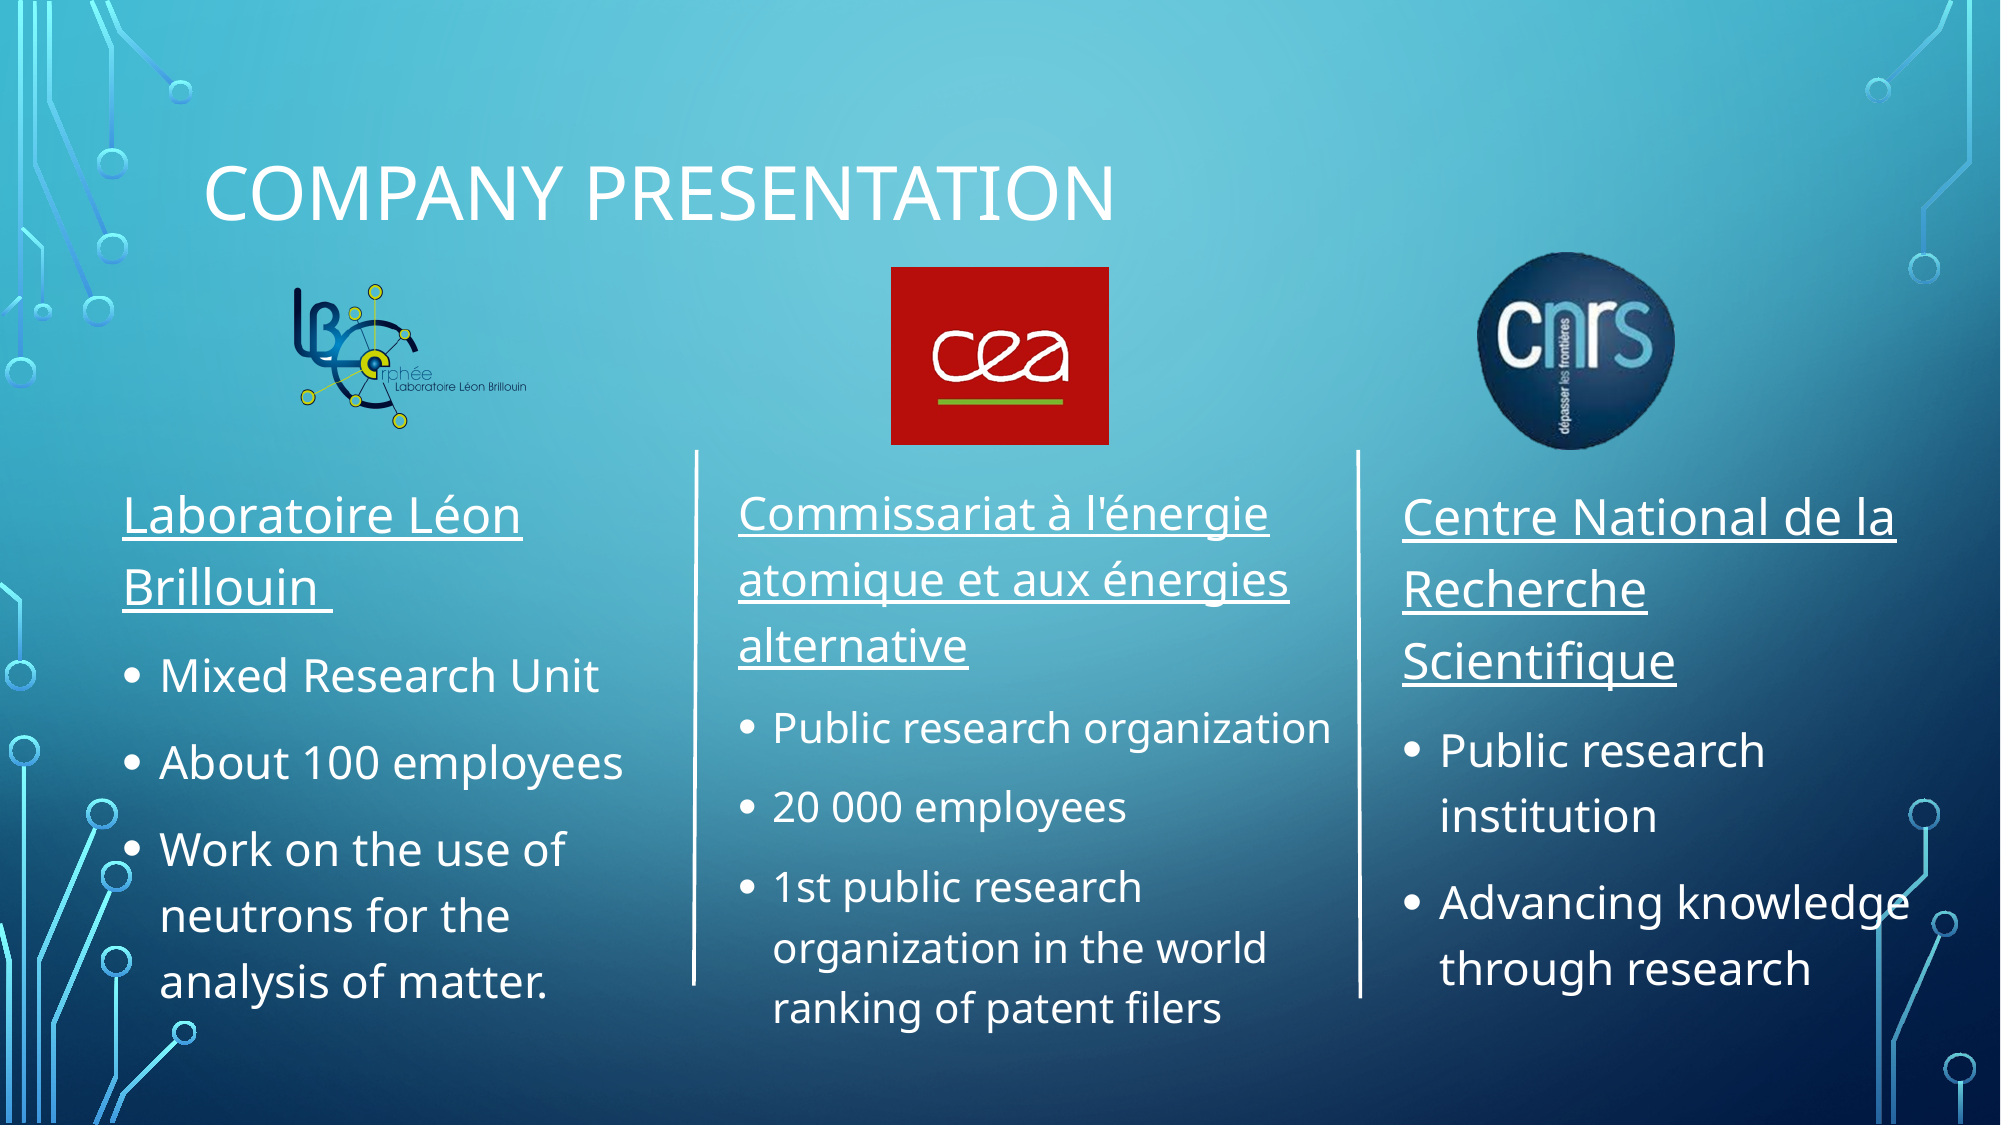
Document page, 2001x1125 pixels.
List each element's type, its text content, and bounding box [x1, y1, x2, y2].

text_box Commissariat à l'énergie atomique et aux énergies alternative Public research organization 20 000 employees 1st public research organization in the world ranking of patent filers [723, 466, 1361, 1047]
picture [890, 267, 1109, 445]
picture [278, 277, 539, 436]
picture [1477, 252, 1675, 450]
list Laboratoire Léon Brillouin Mixed Research Unit About 100 employees Work on the use of neutrons for the analysis of matter. [107, 463, 694, 1045]
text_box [693, 449, 697, 986]
title Company presentation [187, 75, 1813, 318]
text_box Centre National de la Recherche Scientifique Public research institution Advancing knowledge through research [1387, 466, 1932, 1047]
